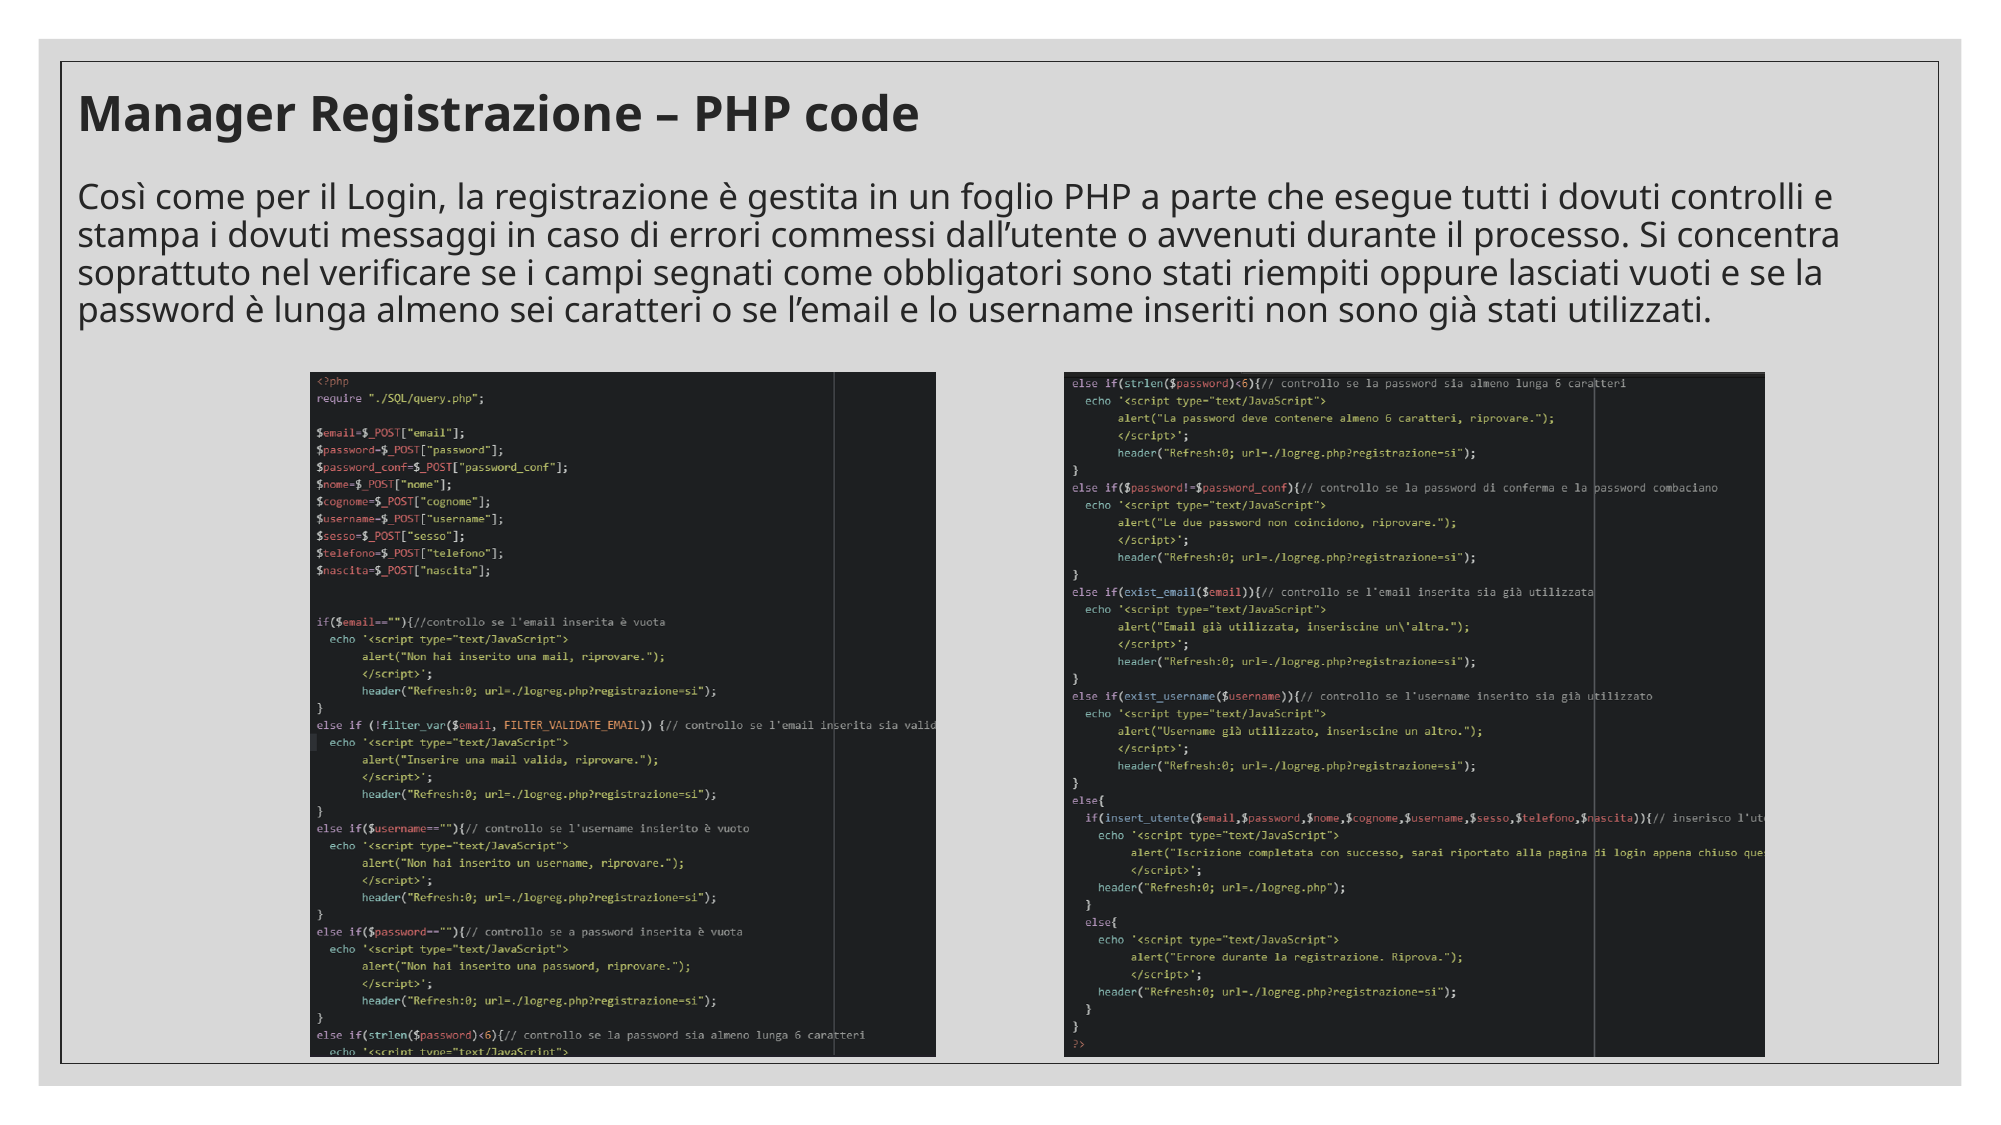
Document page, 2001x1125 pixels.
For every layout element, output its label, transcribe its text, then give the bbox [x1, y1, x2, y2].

title Manager Registrazione – PHP code Così come per il Login, la registrazione è gestita in un foglio PHP a parte che esegue tutti i dovuti controlli e stampa i dovuti messaggi in caso di errori commessi dall’utente o avvenuti durante il processo. Si concentra soprattuto nel verificare se i campi segnati come obbligatori sono stati riempiti oppure lasciati vuoti e se la password è lunga almeno sei caratteri o se l’email e lo username inseriti non sono già stati utilizzati. [62, 68, 1938, 351]
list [1064, 372, 1765, 1057]
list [310, 372, 936, 1057]
